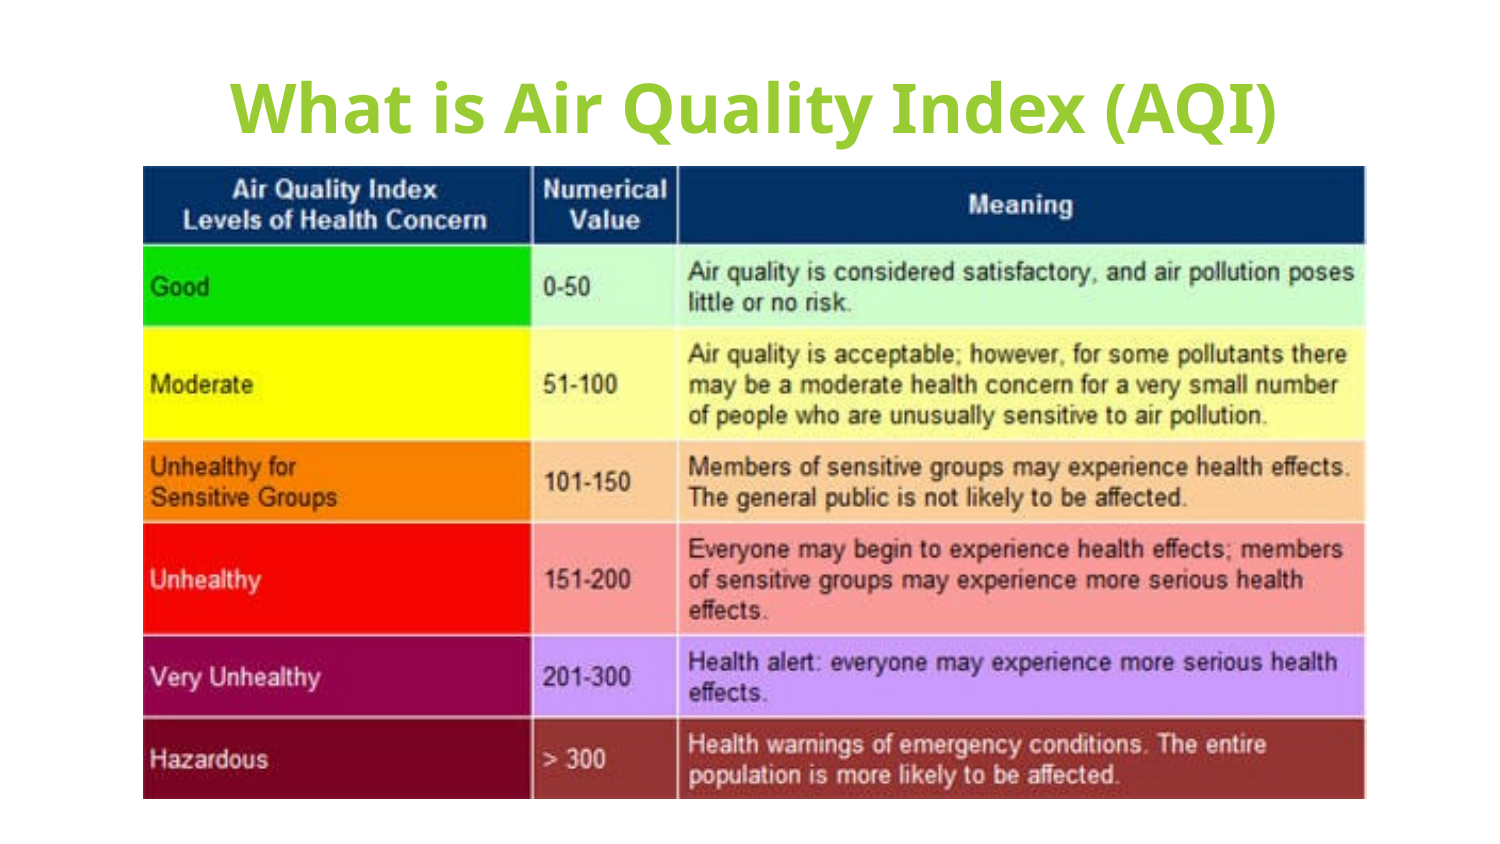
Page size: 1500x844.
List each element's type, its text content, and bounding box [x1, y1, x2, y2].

picture [142, 166, 1367, 799]
text_box What is Air Quality Index (AQI) [127, 50, 1383, 180]
